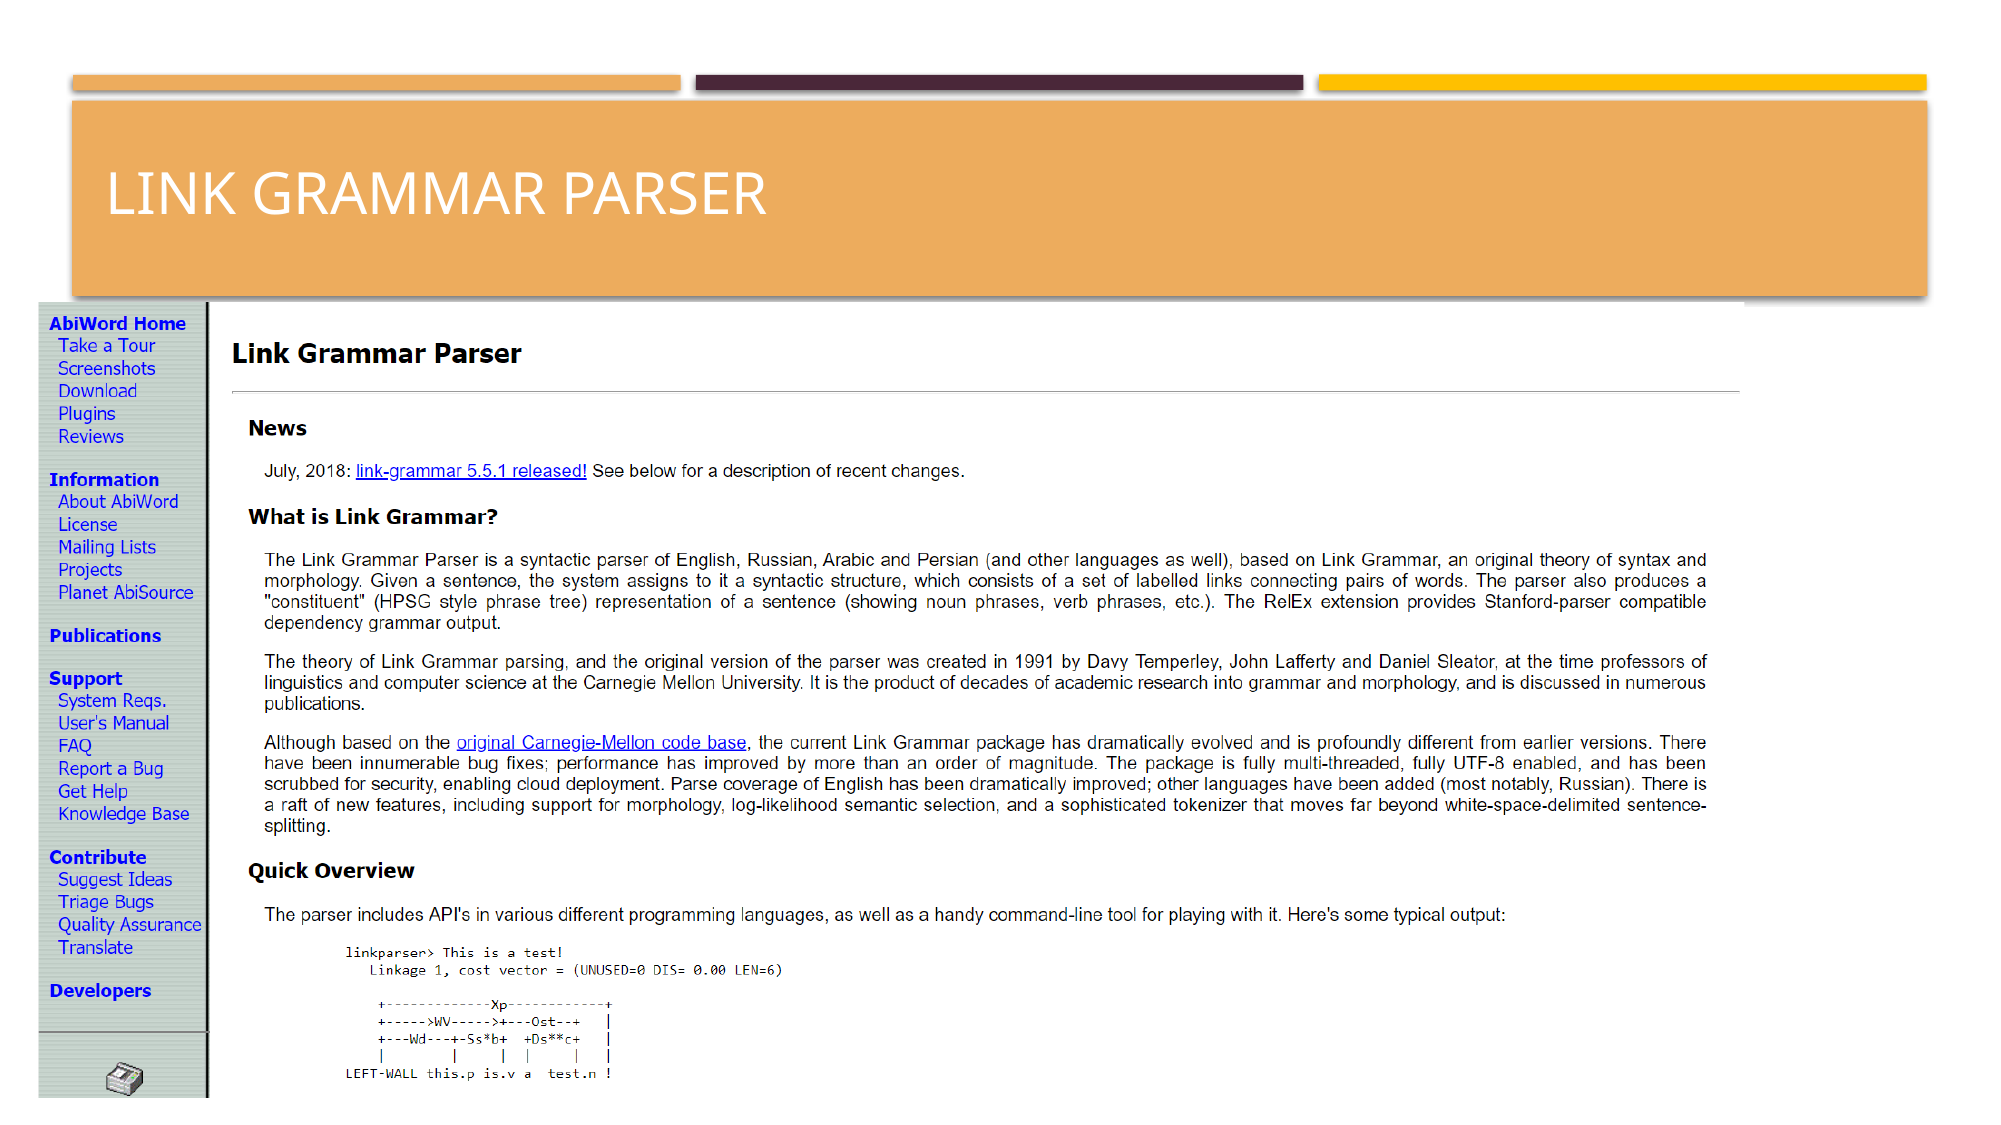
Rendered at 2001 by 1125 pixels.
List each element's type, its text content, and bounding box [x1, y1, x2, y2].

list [38, 302, 1745, 1098]
title Link Grammar Parser [90, 67, 1901, 234]
